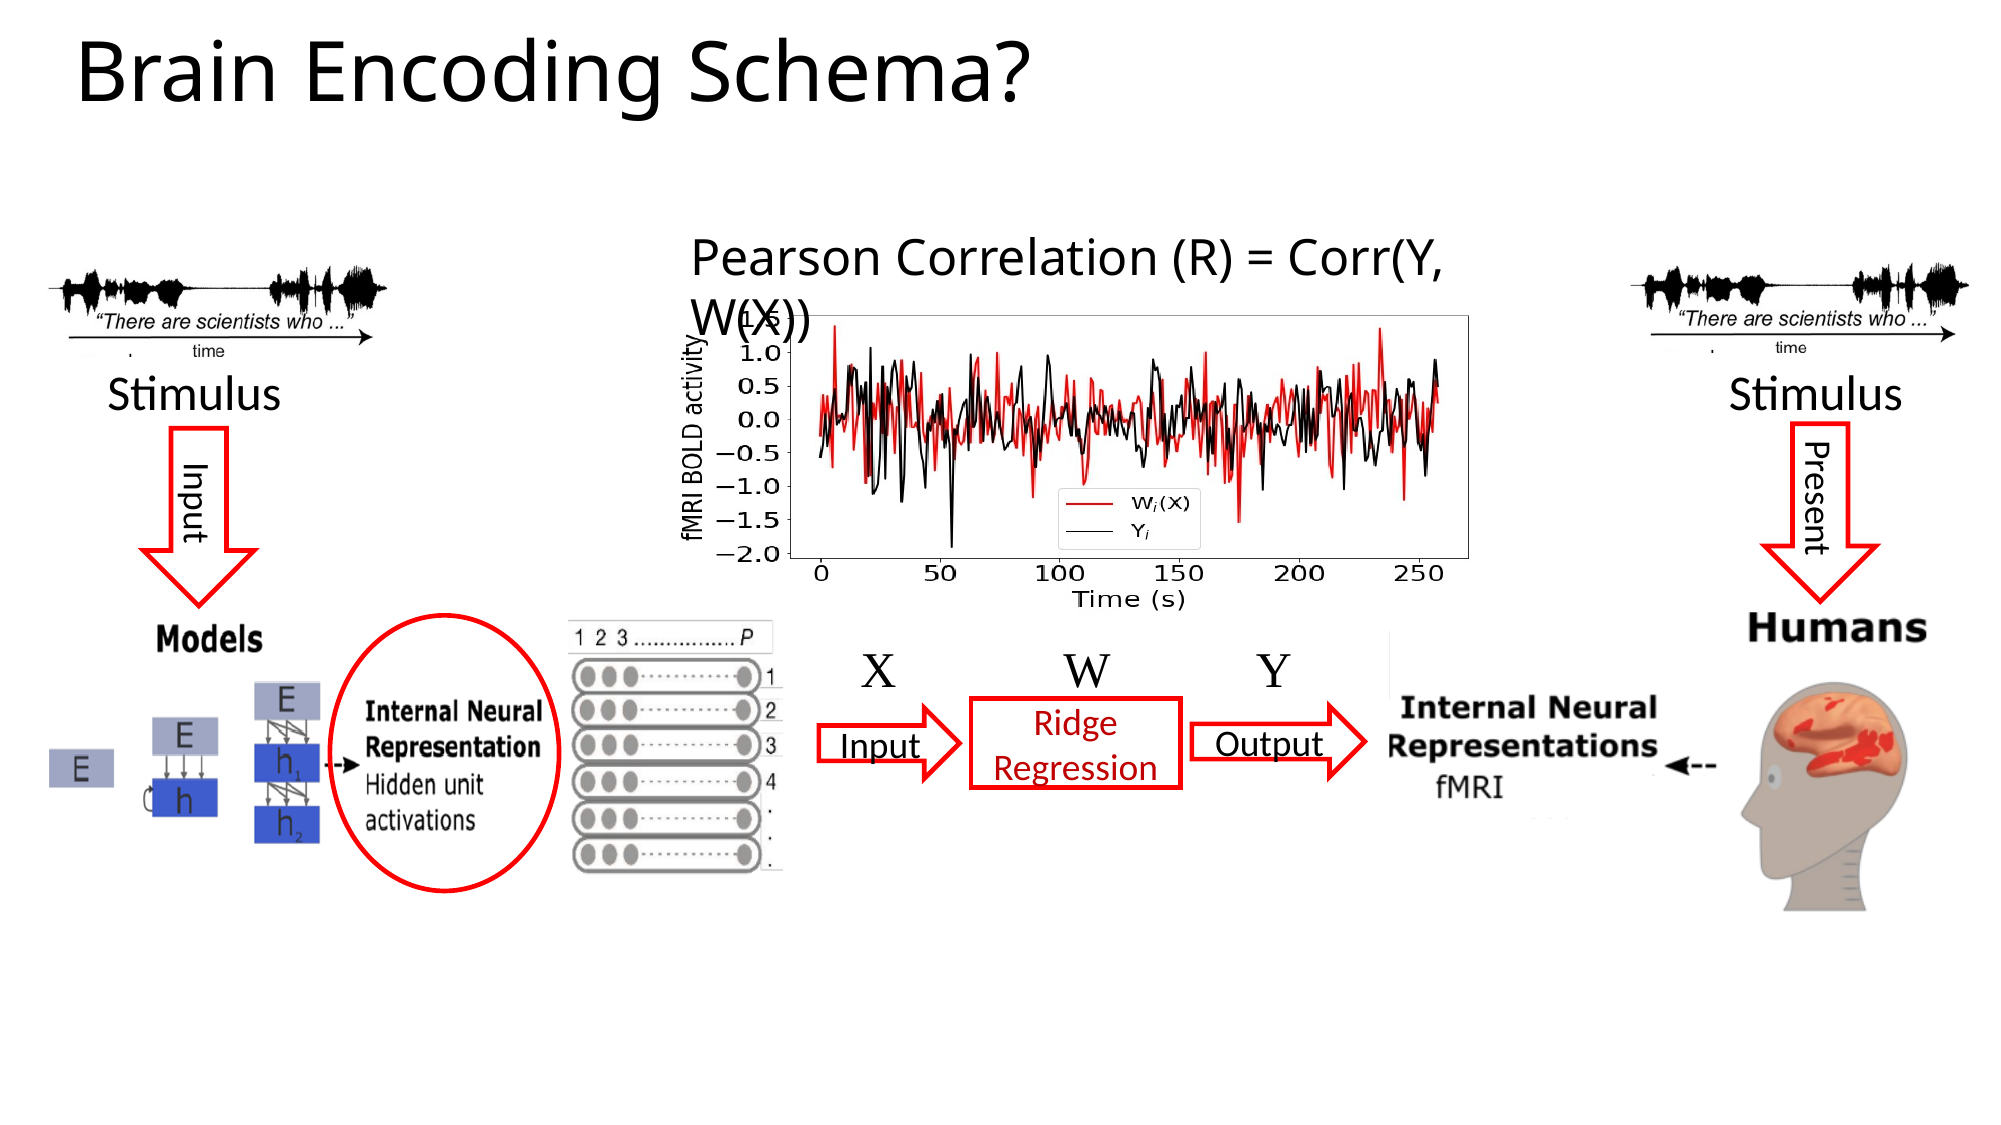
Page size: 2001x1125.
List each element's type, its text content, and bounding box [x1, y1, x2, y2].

text_box Pearson Correlation (R) = Corr(Y, W(X)) [675, 217, 1528, 353]
picture [567, 300, 1482, 892]
picture [21, 258, 396, 357]
title Brain Encoding Schema? [59, 15, 1785, 134]
text_box Stimulus [1714, 354, 1927, 428]
text_box Input [139, 426, 259, 609]
text_box Input [817, 704, 962, 783]
text_box W [1048, 630, 1114, 705]
text_box Stimulus [92, 357, 305, 428]
text_box [547, 687, 561, 819]
text_box [363, 853, 526, 893]
text_box Ridge Regression [970, 697, 1182, 789]
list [1388, 516, 1963, 938]
text_box Output [1190, 702, 1367, 781]
picture [1603, 255, 1979, 354]
text_box X [845, 630, 911, 706]
text_box Y [1241, 630, 1306, 705]
text_box Present [1790, 428, 1850, 516]
picture [36, 610, 547, 853]
